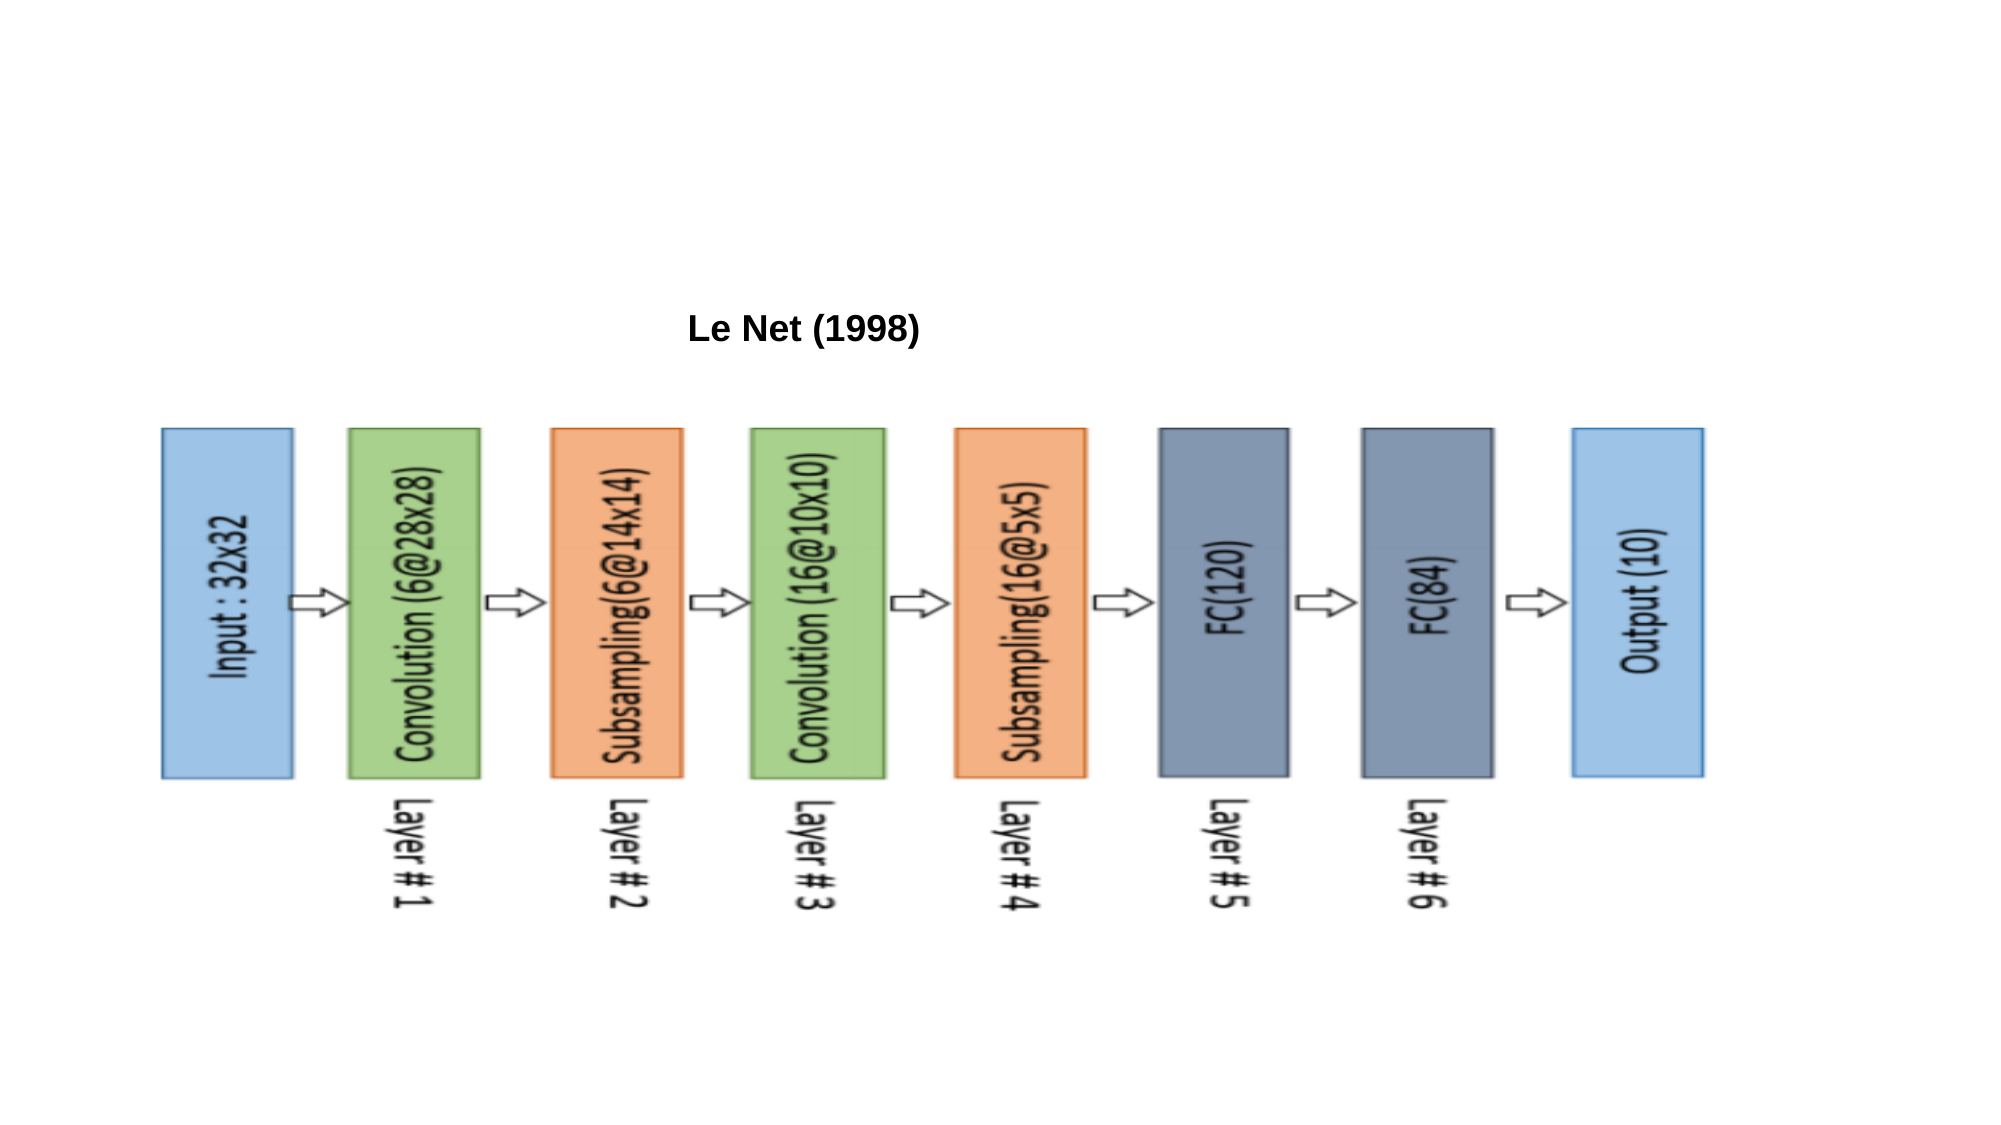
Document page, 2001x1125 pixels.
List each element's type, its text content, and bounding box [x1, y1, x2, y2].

text_box Le Net (1998) [447, 296, 936, 357]
picture [141, 421, 1735, 924]
